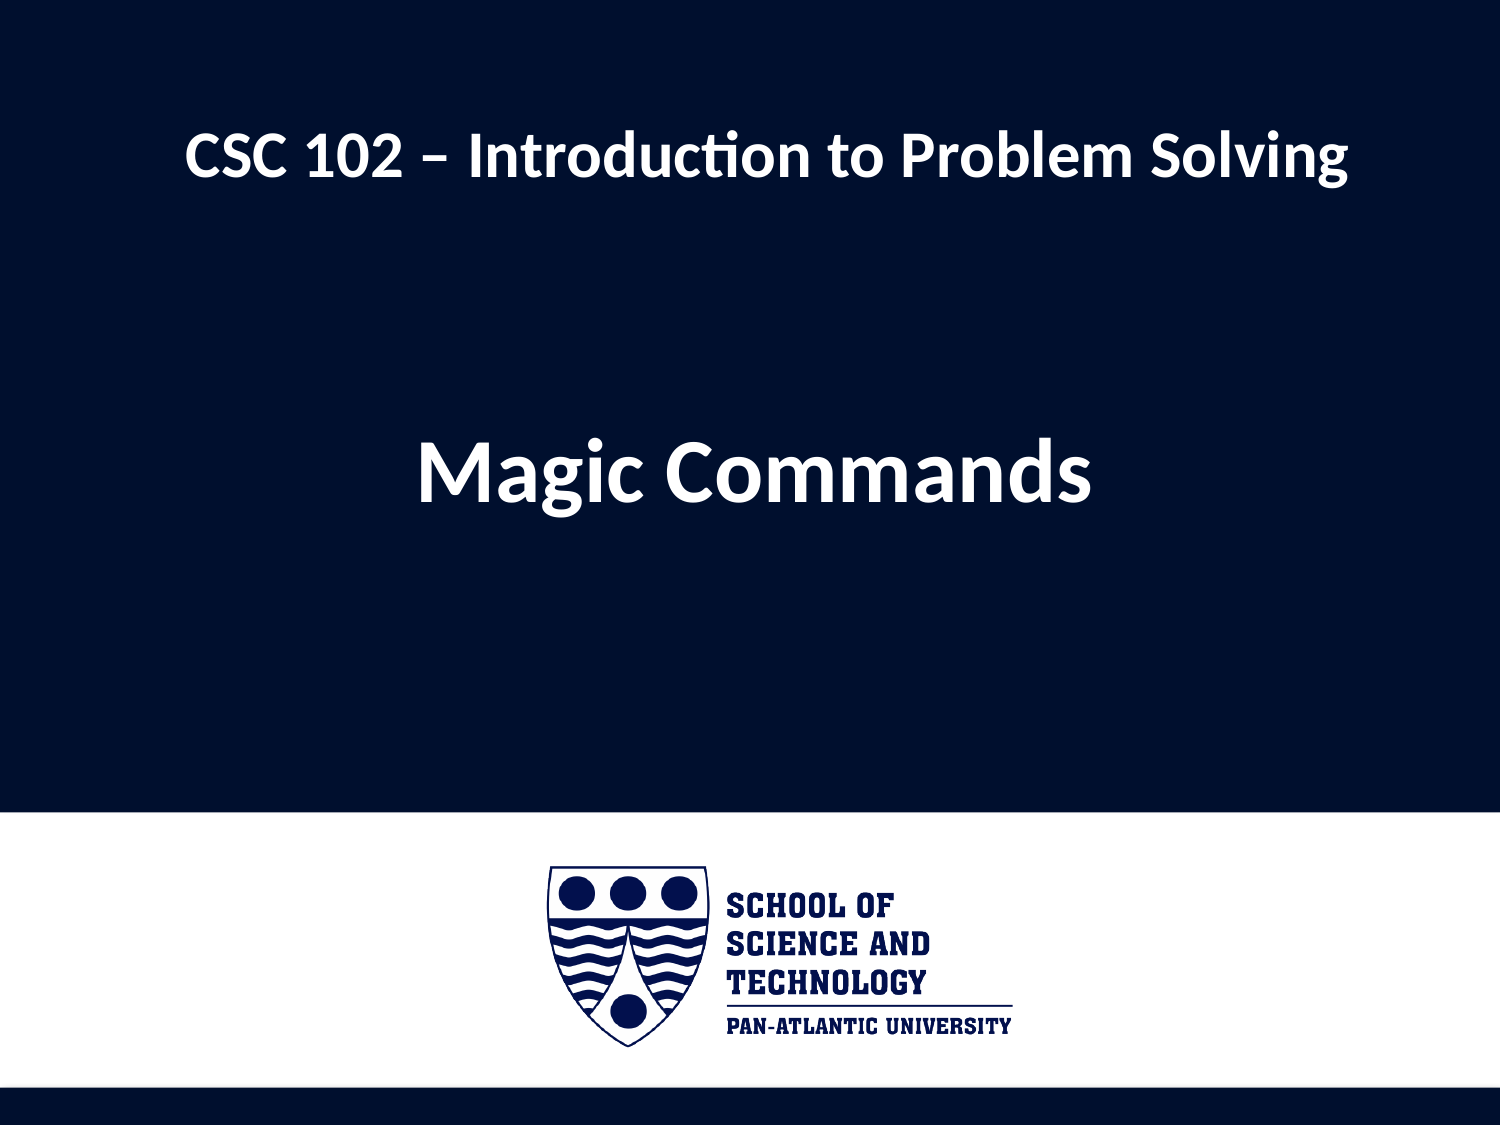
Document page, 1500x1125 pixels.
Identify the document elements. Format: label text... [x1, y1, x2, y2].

subtitle CSC 102 – Introduction to Problem Solving [117, 102, 1420, 303]
picture [546, 866, 1013, 1048]
title Magic Commands [117, 345, 1392, 587]
